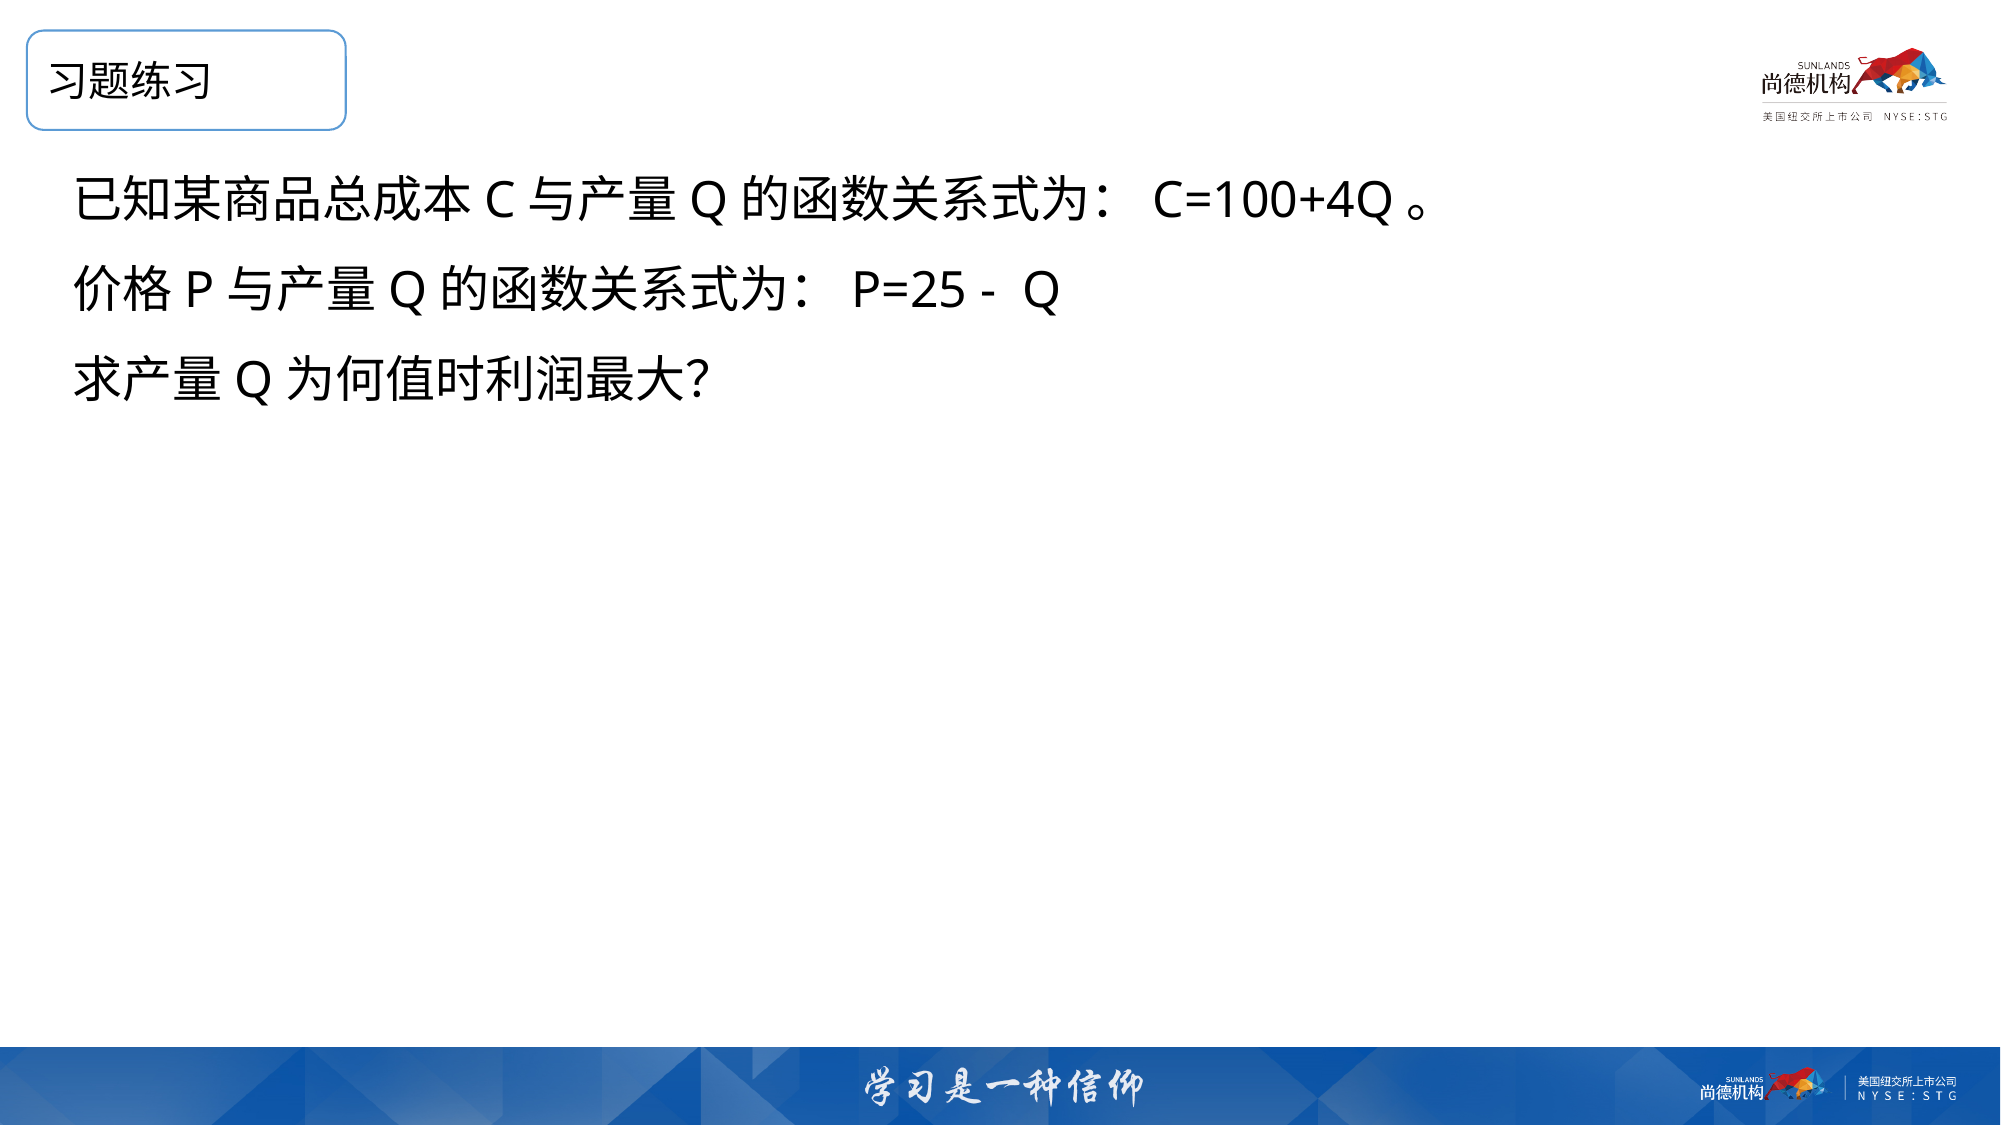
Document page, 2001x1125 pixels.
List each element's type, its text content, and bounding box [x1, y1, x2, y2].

picture [0, 1047, 2001, 1125]
text_box 习题练习 [25, 29, 347, 131]
picture [1720, 19, 1989, 150]
